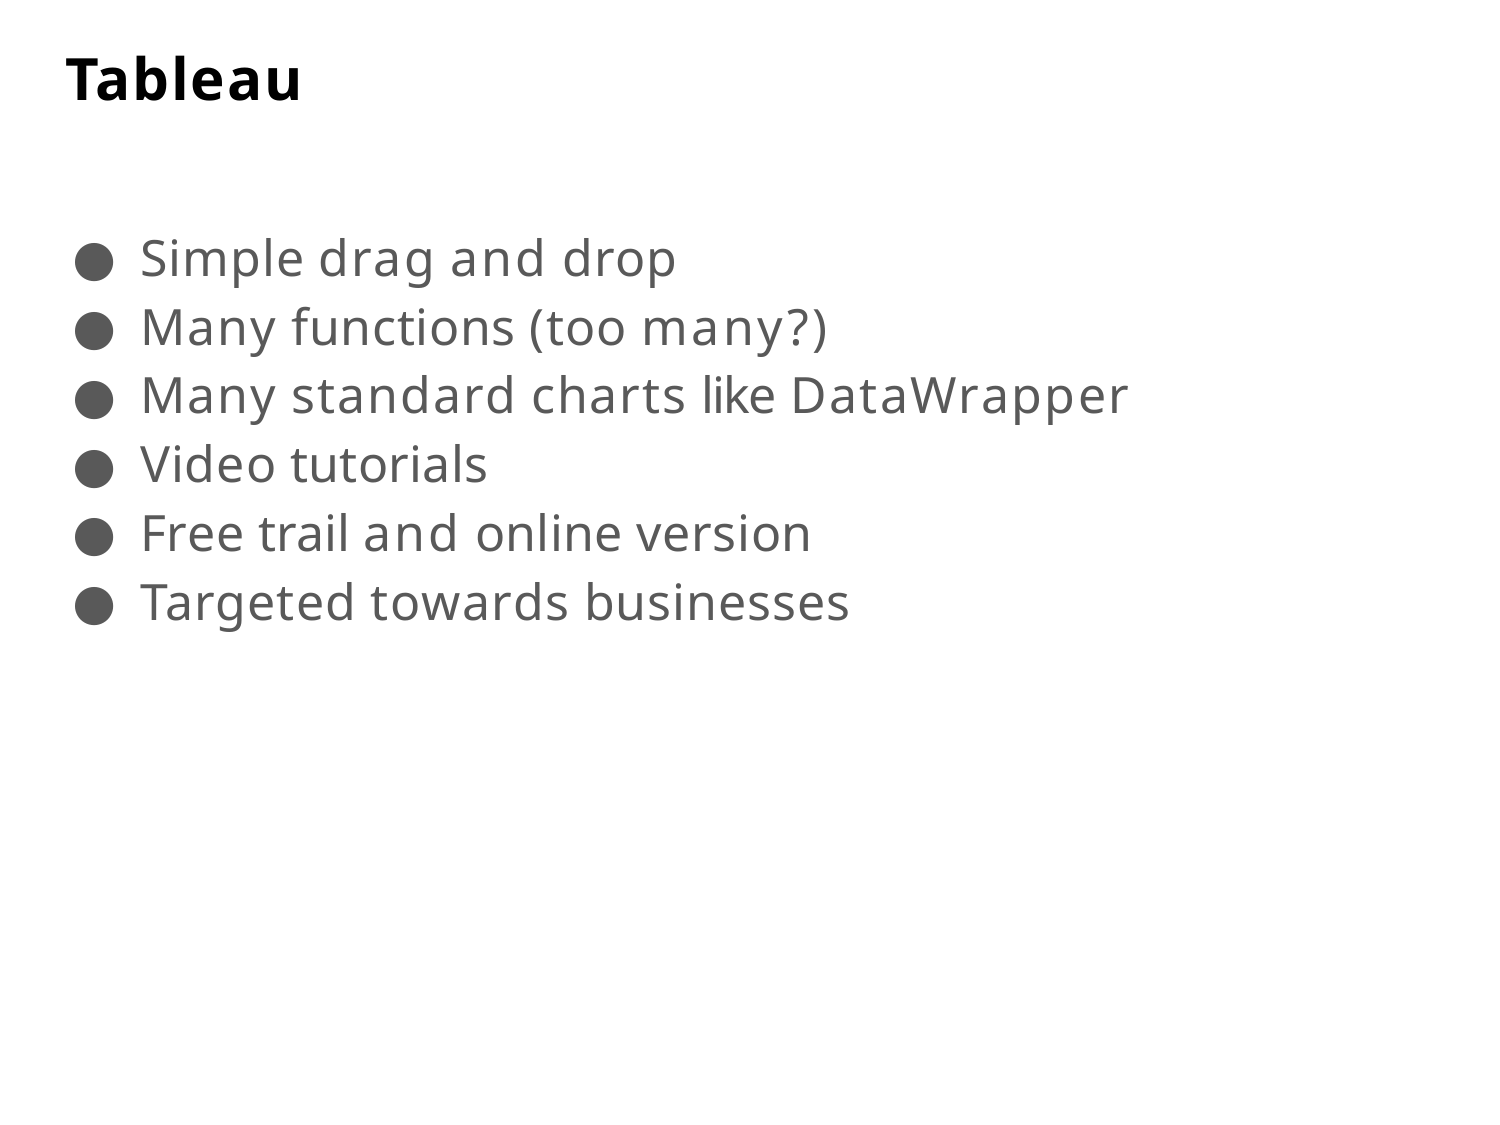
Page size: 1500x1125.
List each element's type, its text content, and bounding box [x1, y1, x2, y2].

text_box Simple drag and drop Many functions (too many?) Many standard charts like DataWrapper Video tutorials Free trail and online version Targeted towards businesses [70, 215, 1141, 631]
title Tableau [63, 40, 313, 231]
